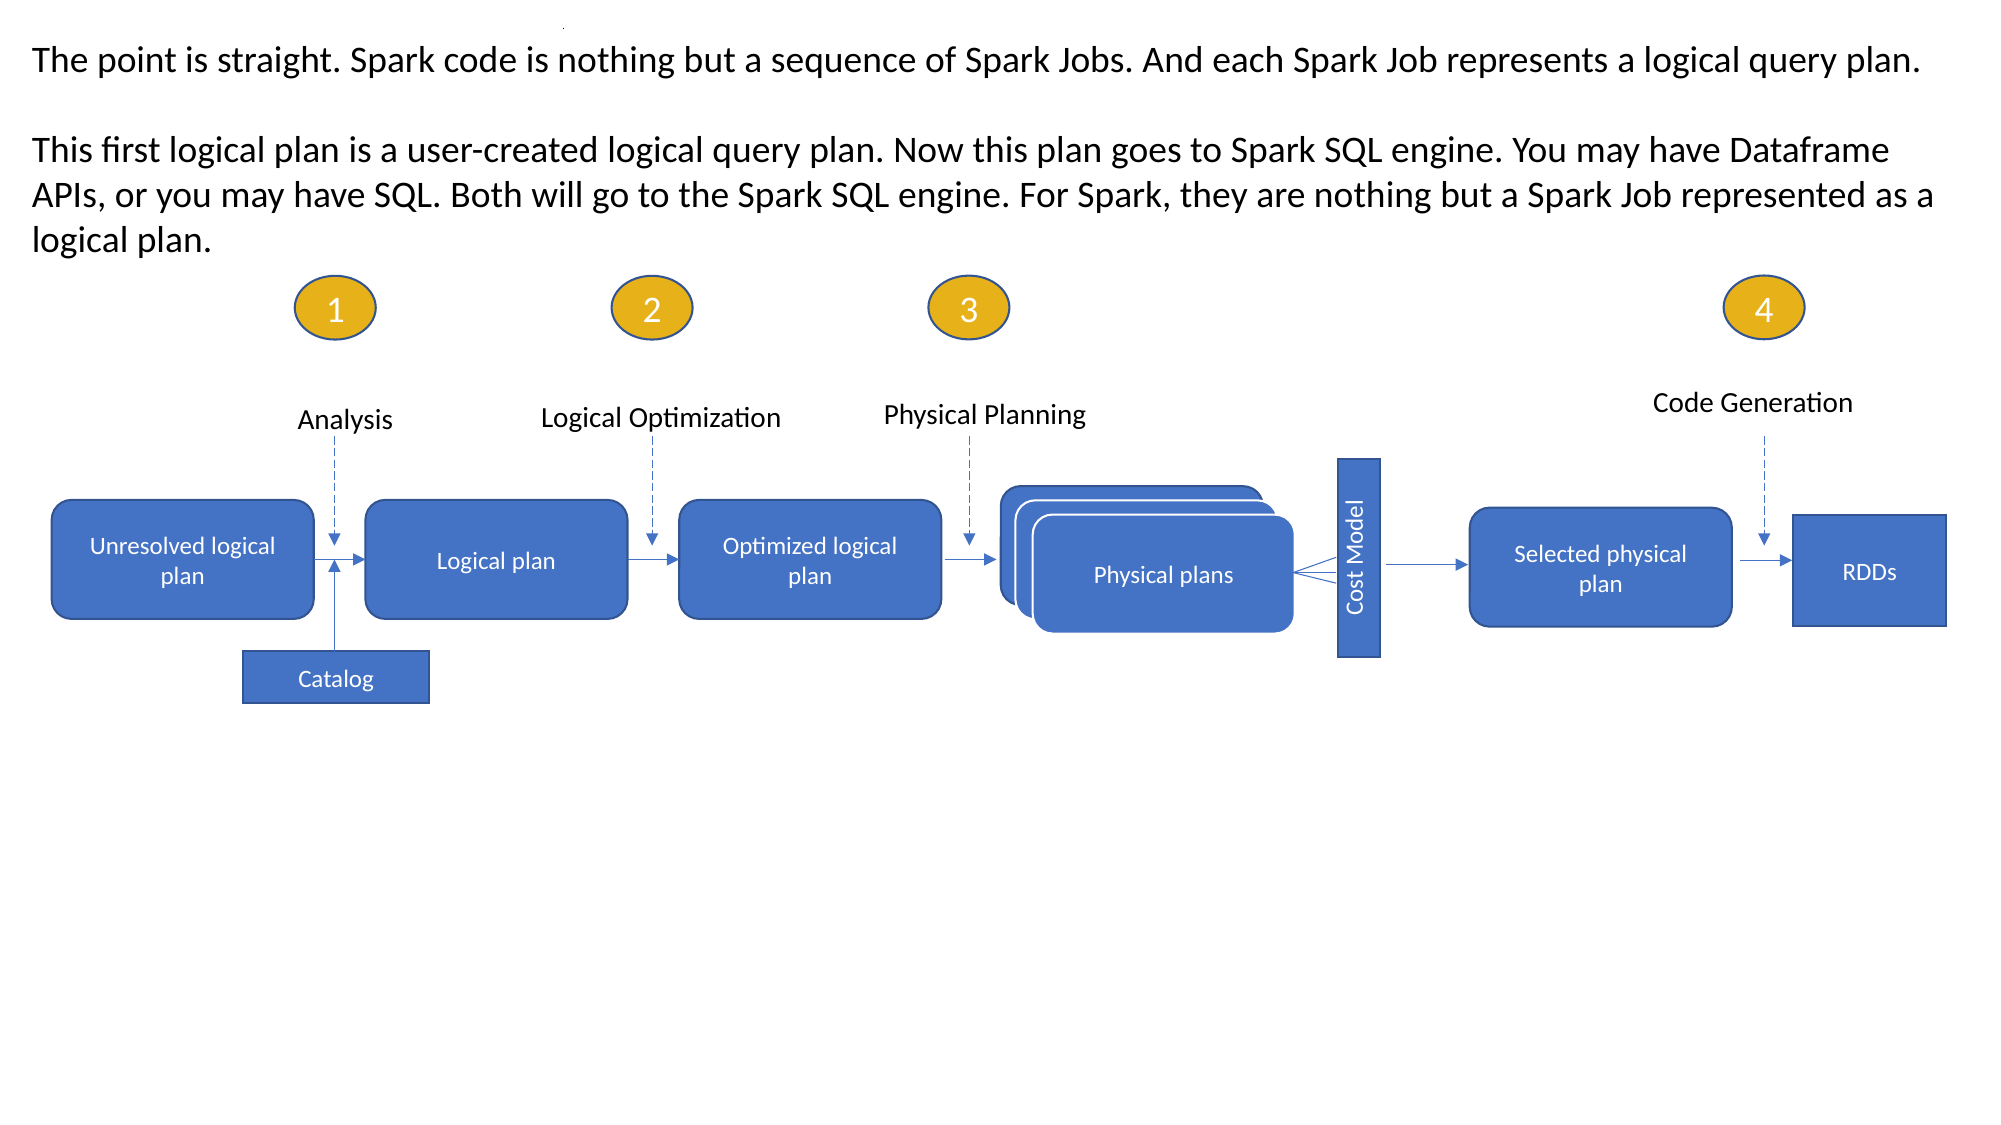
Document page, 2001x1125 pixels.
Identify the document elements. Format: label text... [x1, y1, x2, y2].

text_box The point is straight. Spark code is nothing but a sequence of Spark Jobs. And each Spark Job represents a logical query plan. This first logical plan is a user-created logical query plan. Now this plan goes to Spark SQL engine. You may have Dataframe APIs, or you may have SQL. Both will go to the Spark SQL engine. For Spark, they are nothing but a Spark Job represented as a logical plan. [17, 27, 1981, 268]
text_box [51, 275, 1947, 704]
